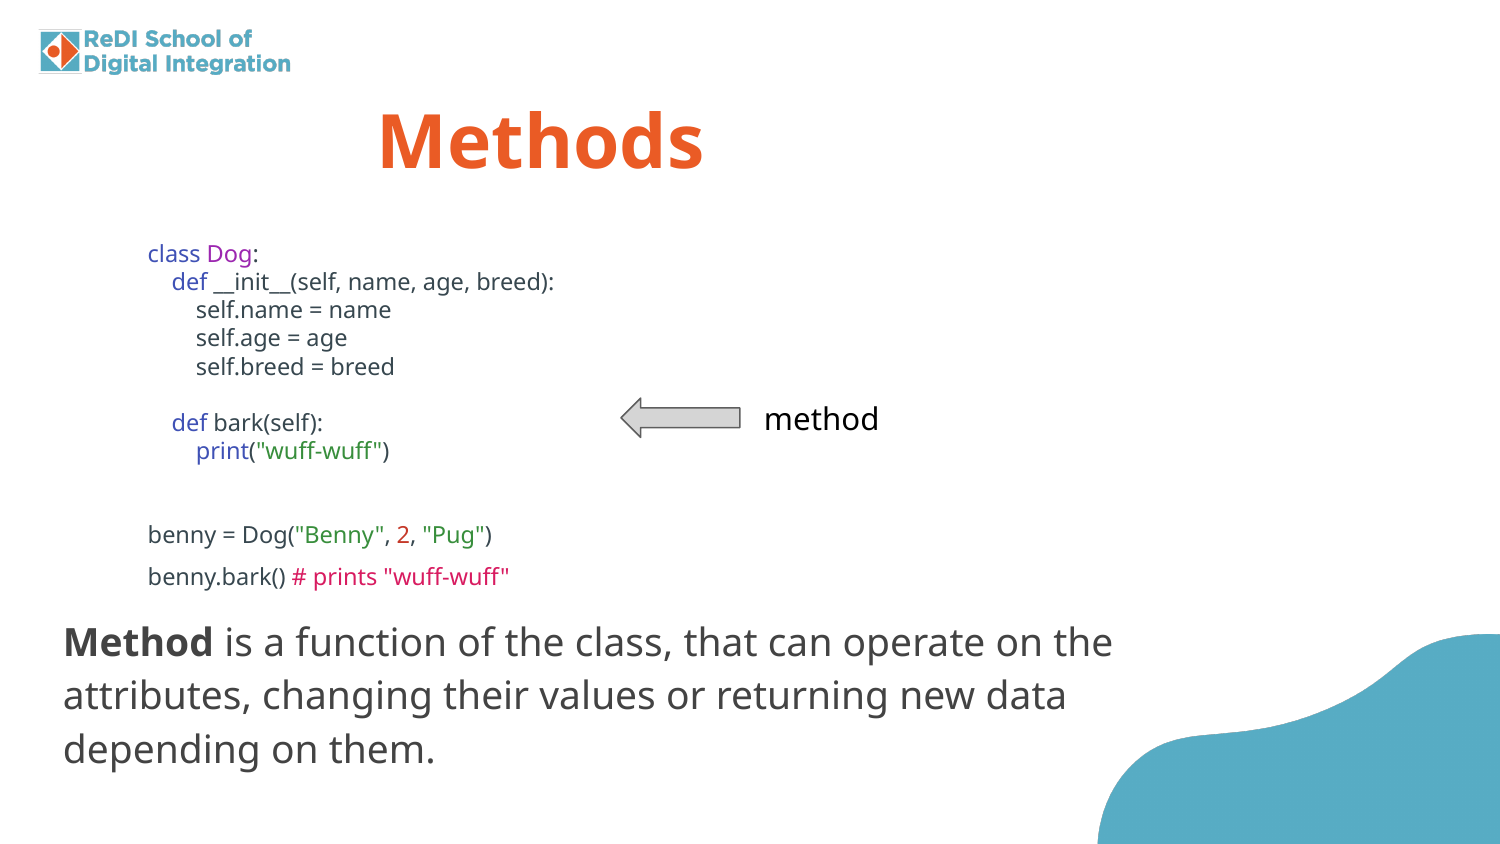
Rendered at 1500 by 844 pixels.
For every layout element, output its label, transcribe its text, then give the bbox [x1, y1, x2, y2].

text_box method [758, 394, 1027, 443]
text_box Method is a function of the class, that can operate on the attributes, changing their values or returning new data depending on them. [29, 604, 1240, 777]
text_box Methods [371, 105, 1500, 229]
picture [38, 27, 291, 75]
picture [1097, 634, 1500, 844]
text_box class Dog: def __init__(self, name, age, breed): self.name = name self.age = age self.breed = breed def bark(self): print("wuff-wuff") benny = Dog("Benny", 2, "Pug") benny.bark() # prints "wuff-wuff" [142, 233, 770, 596]
text_box [620, 398, 740, 438]
